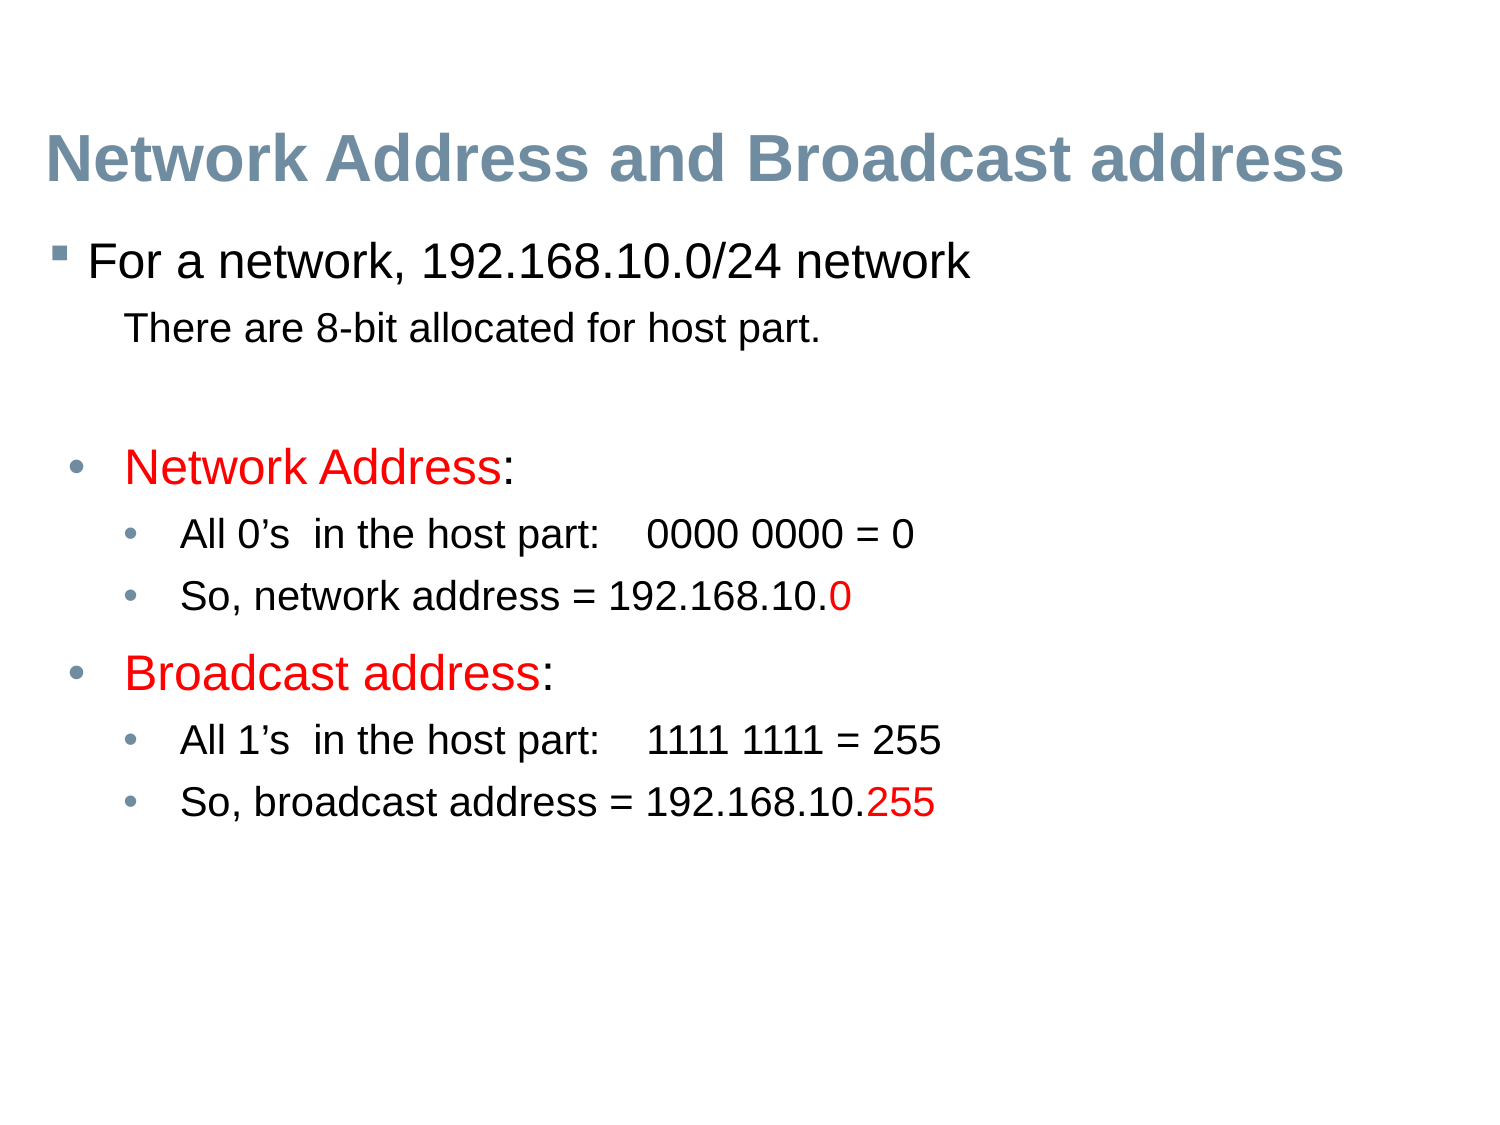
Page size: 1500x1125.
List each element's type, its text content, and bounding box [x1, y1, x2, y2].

title Network Address and Broadcast address [31, 64, 1471, 203]
list For a network, 192.168.10.0/24 network There are 8-bit allocated for host part. Network Address: All 0’s in the host part: 0000 0000 = 0 So, network address = 192.168.10.0 Broadcast address: All 1’s in the host part: 1111 1111 = 255 So, broadcast address = 192.168.10.255 [34, 226, 1468, 1061]
